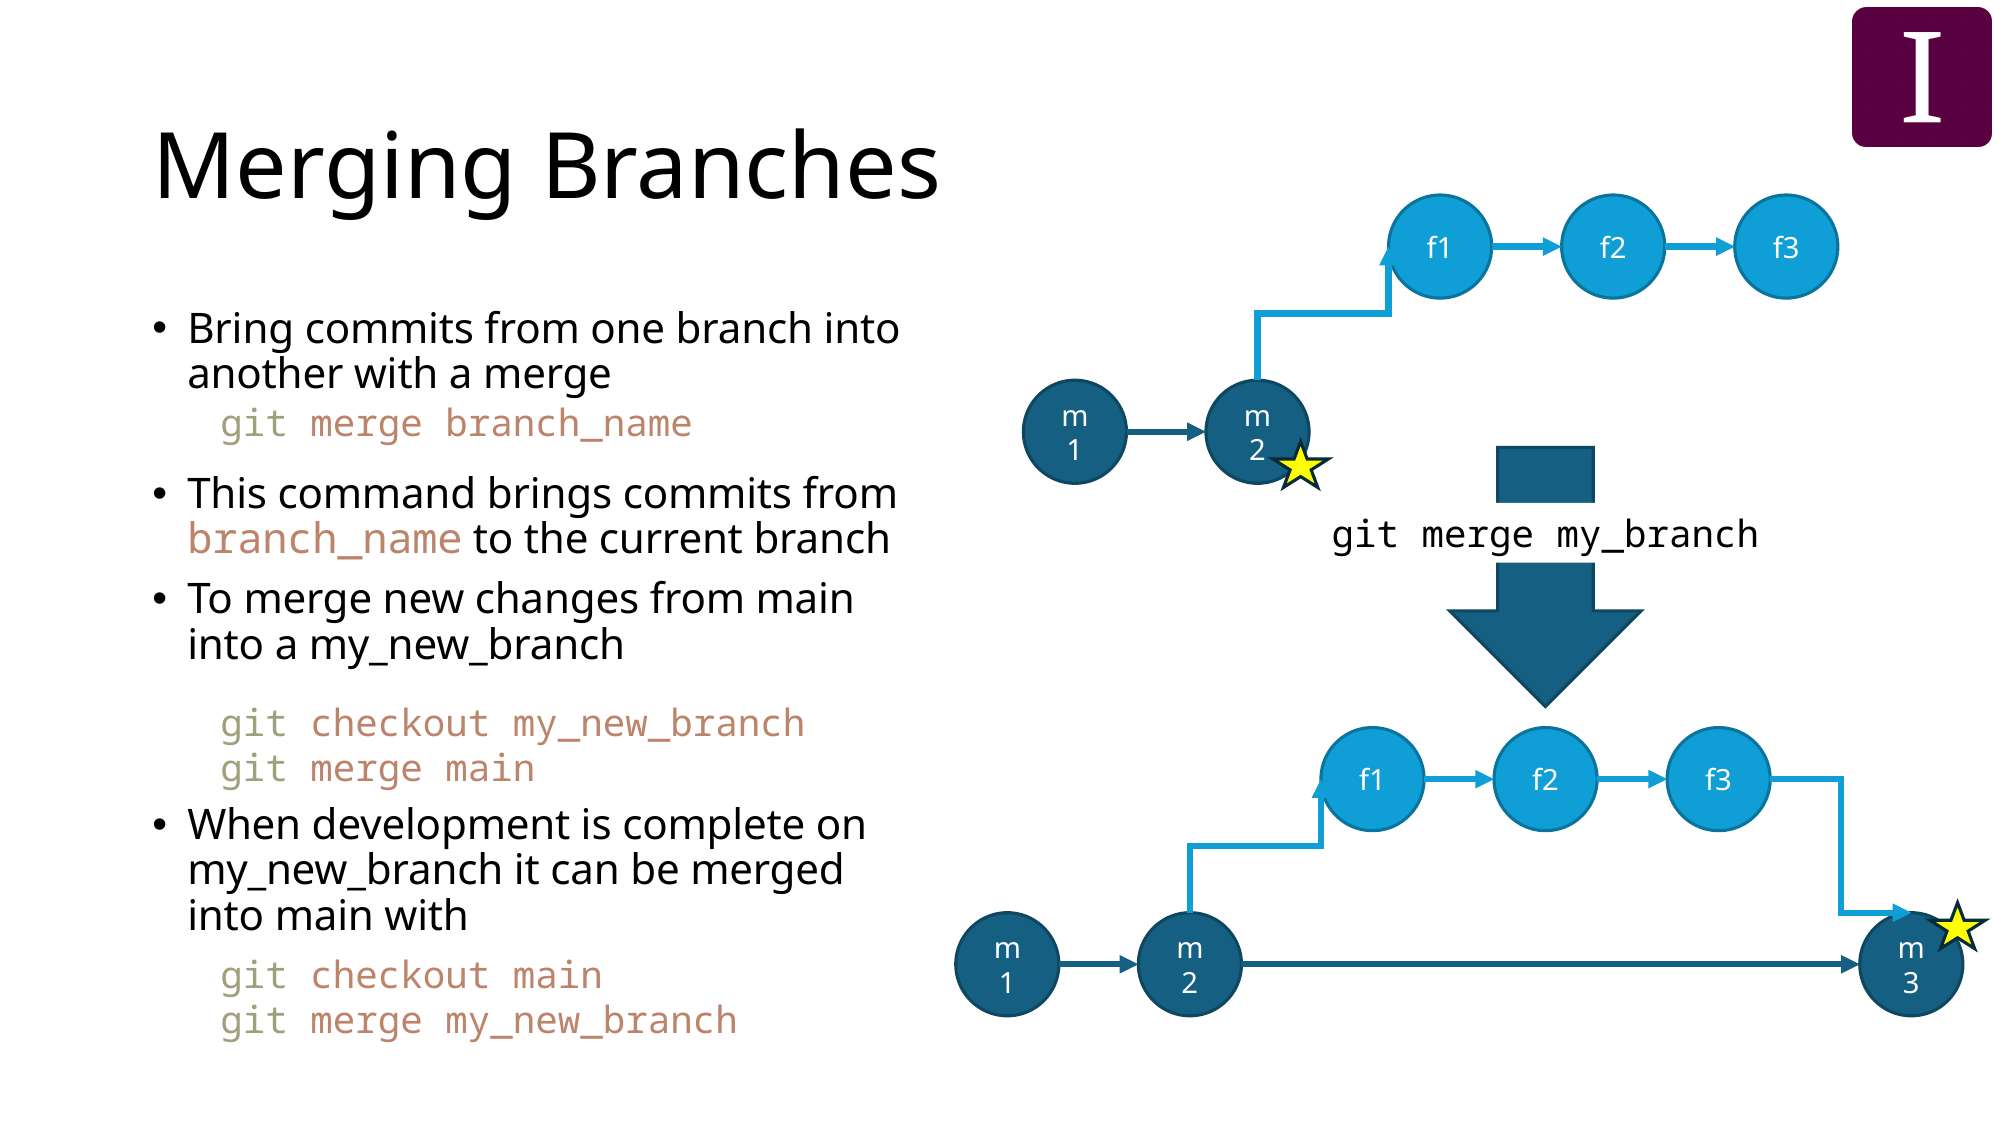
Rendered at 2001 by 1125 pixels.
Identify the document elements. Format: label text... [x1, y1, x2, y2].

text_box git checkout my_new_branch git merge main [205, 691, 955, 797]
text_box git checkout main git merge my_new_branch [205, 943, 1208, 1049]
picture [1852, 7, 1992, 147]
list Bring commits from one branch into another with a merge This command brings commits from branch_name to the current branch To merge new changes from main into a my_new_branch When development is complete on my_new_branch it can be merged into main with [137, 299, 928, 949]
text_box git merge branch_name [205, 391, 955, 452]
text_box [955, 194, 1986, 1017]
title Merging Branches [137, 59, 1863, 278]
